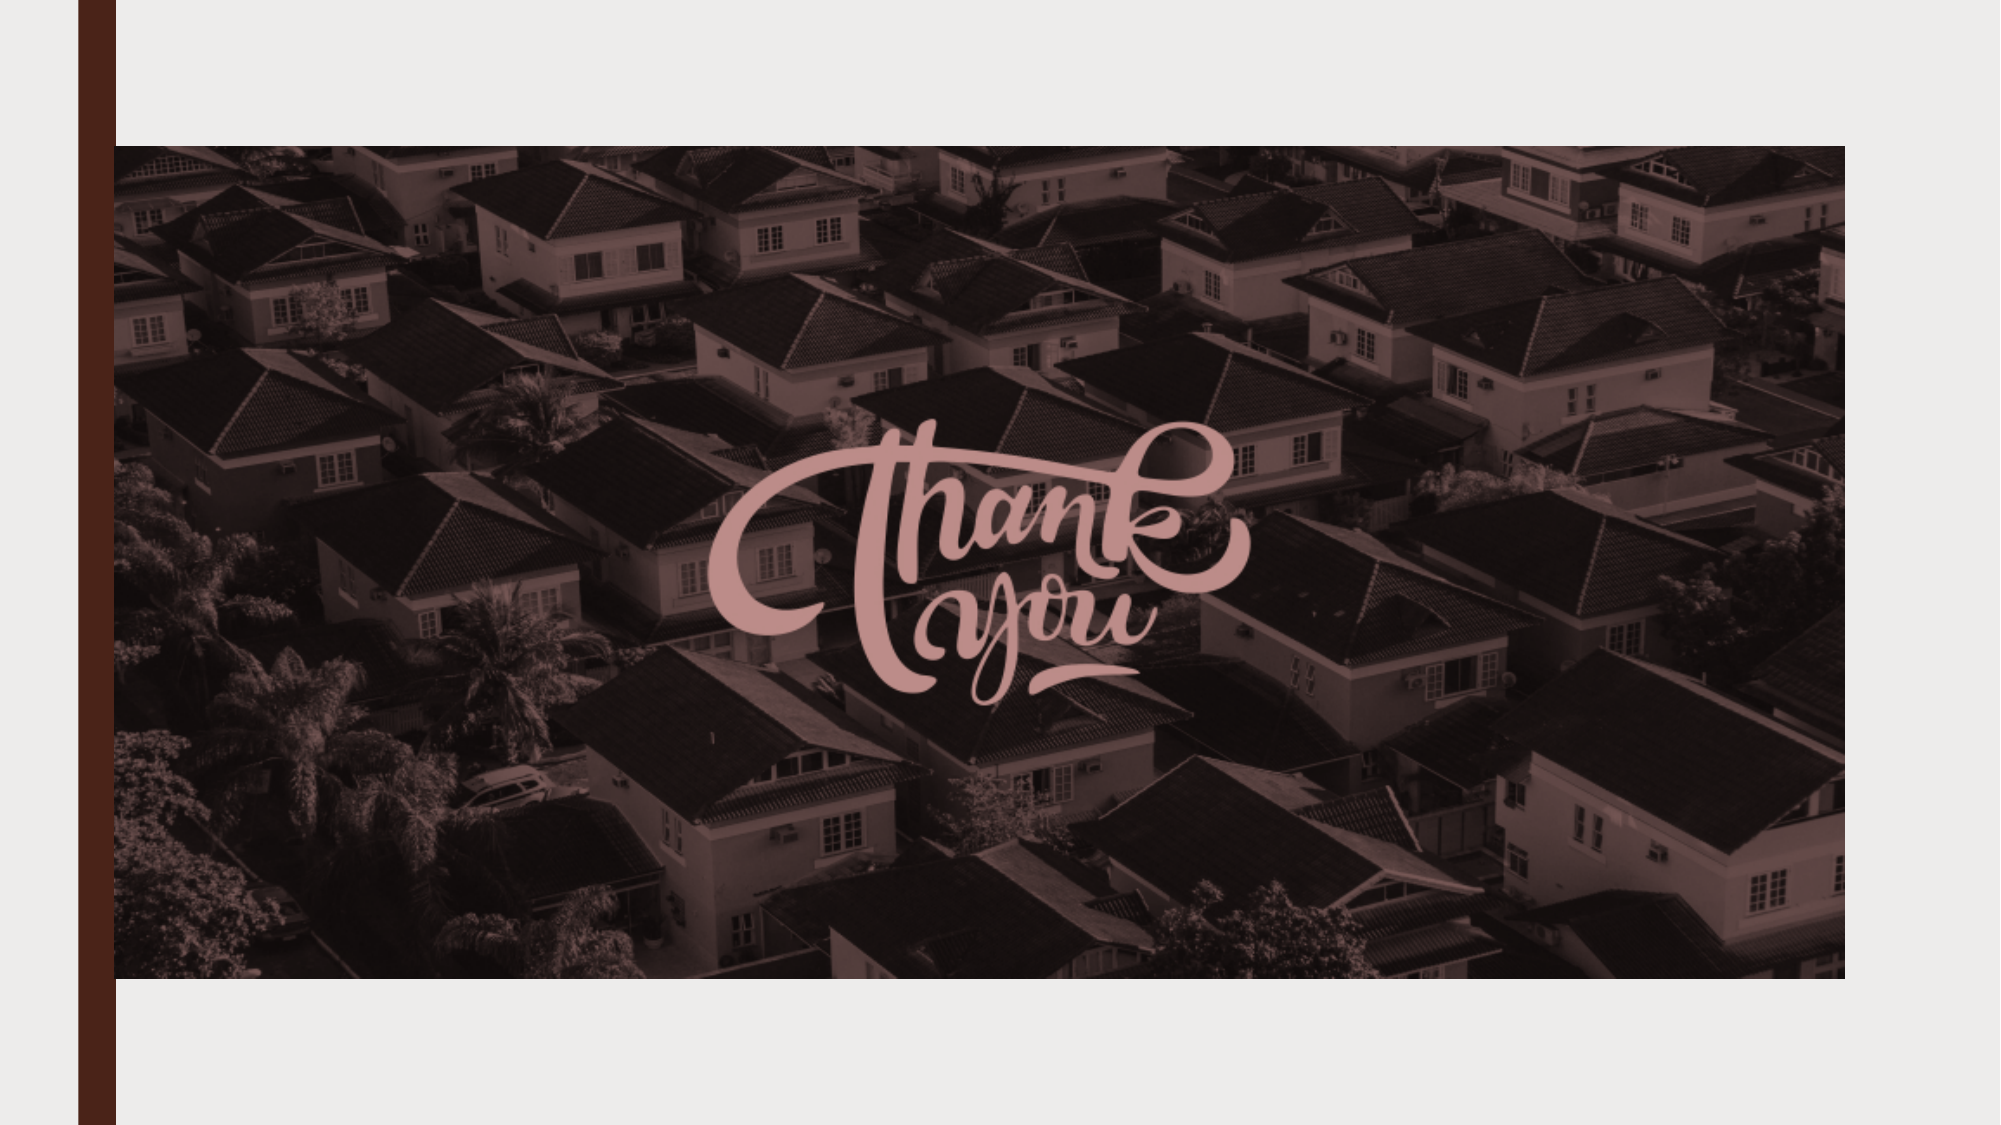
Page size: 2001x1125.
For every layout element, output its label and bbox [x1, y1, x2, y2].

picture [114, 146, 1845, 979]
